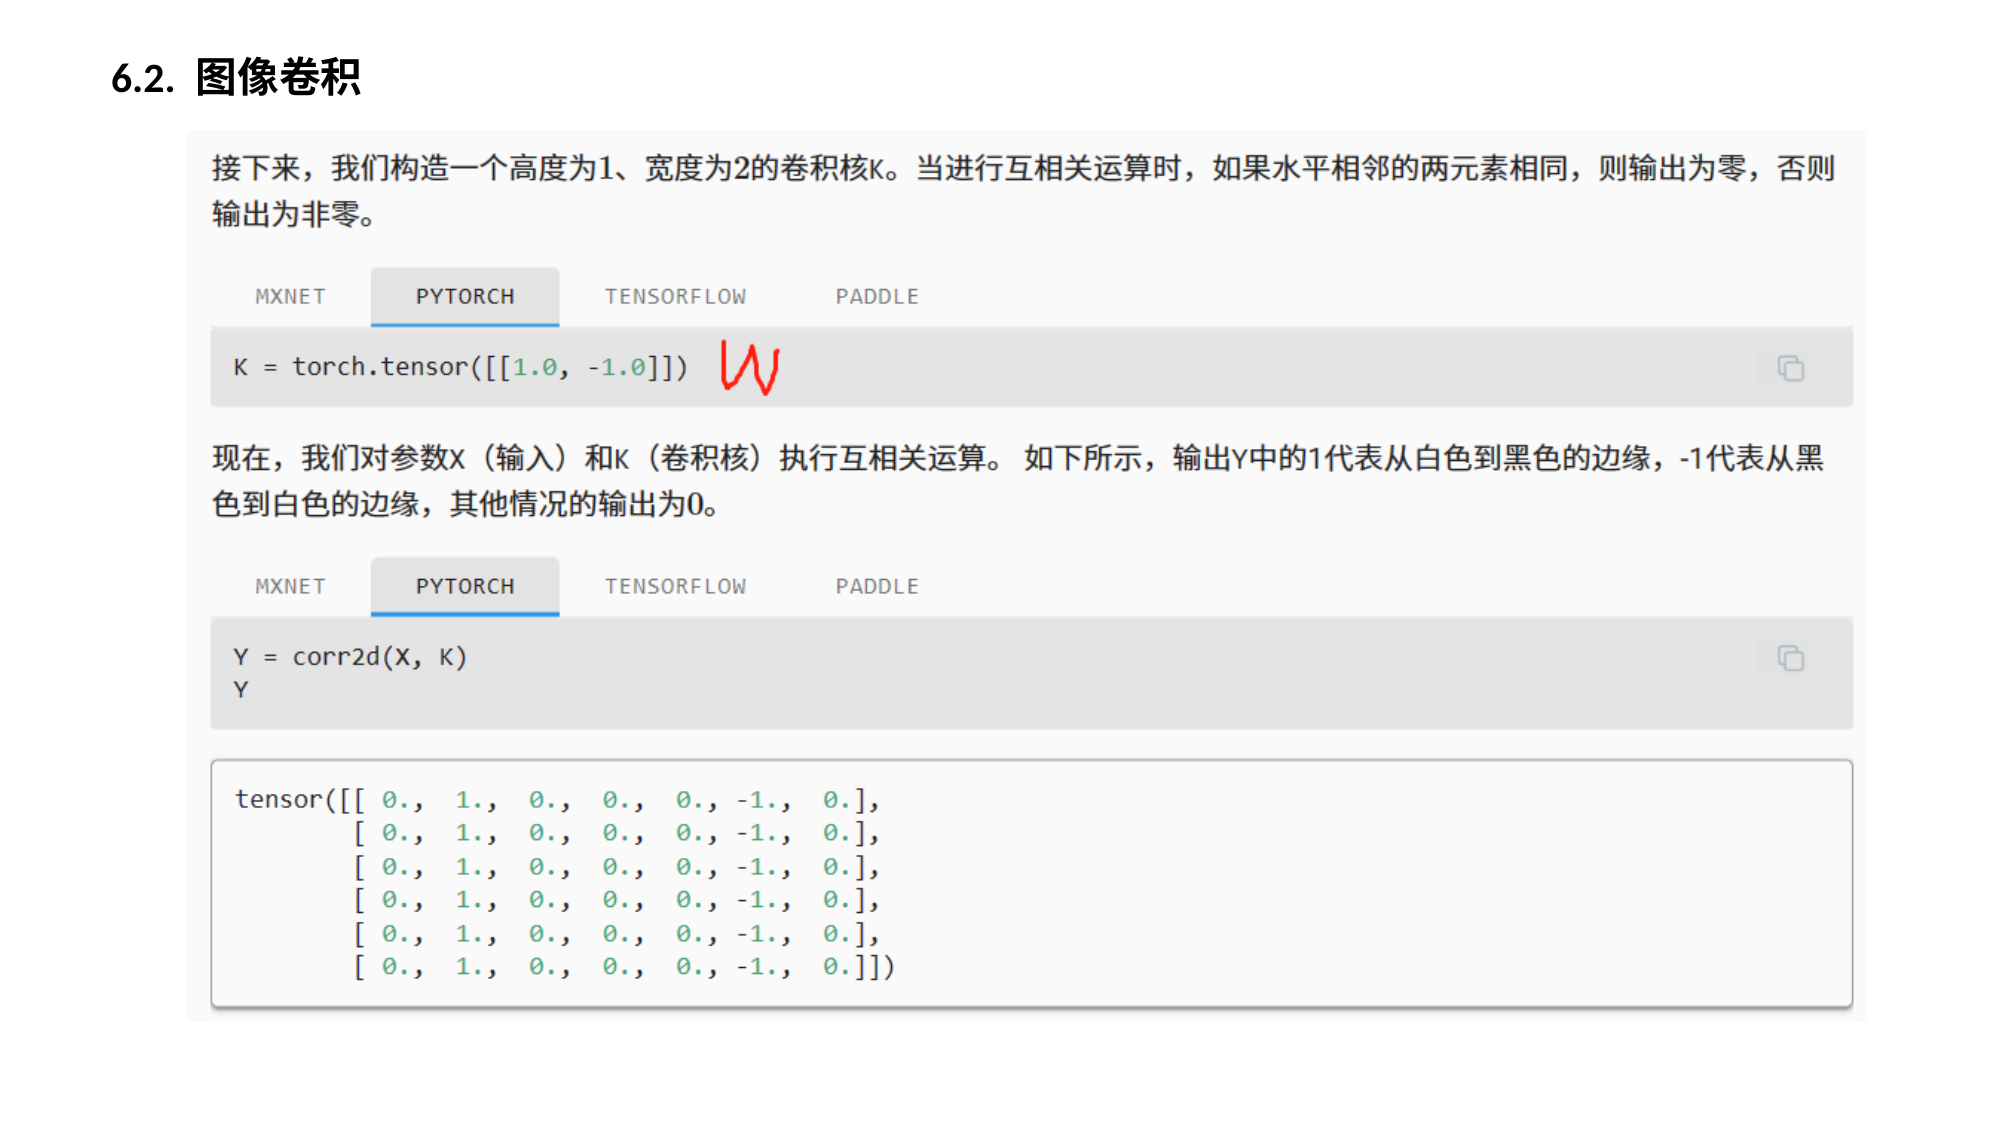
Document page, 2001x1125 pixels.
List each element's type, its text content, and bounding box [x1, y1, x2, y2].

text_box 6.2. 图像卷积 [96, 43, 978, 109]
picture [187, 130, 1867, 1022]
